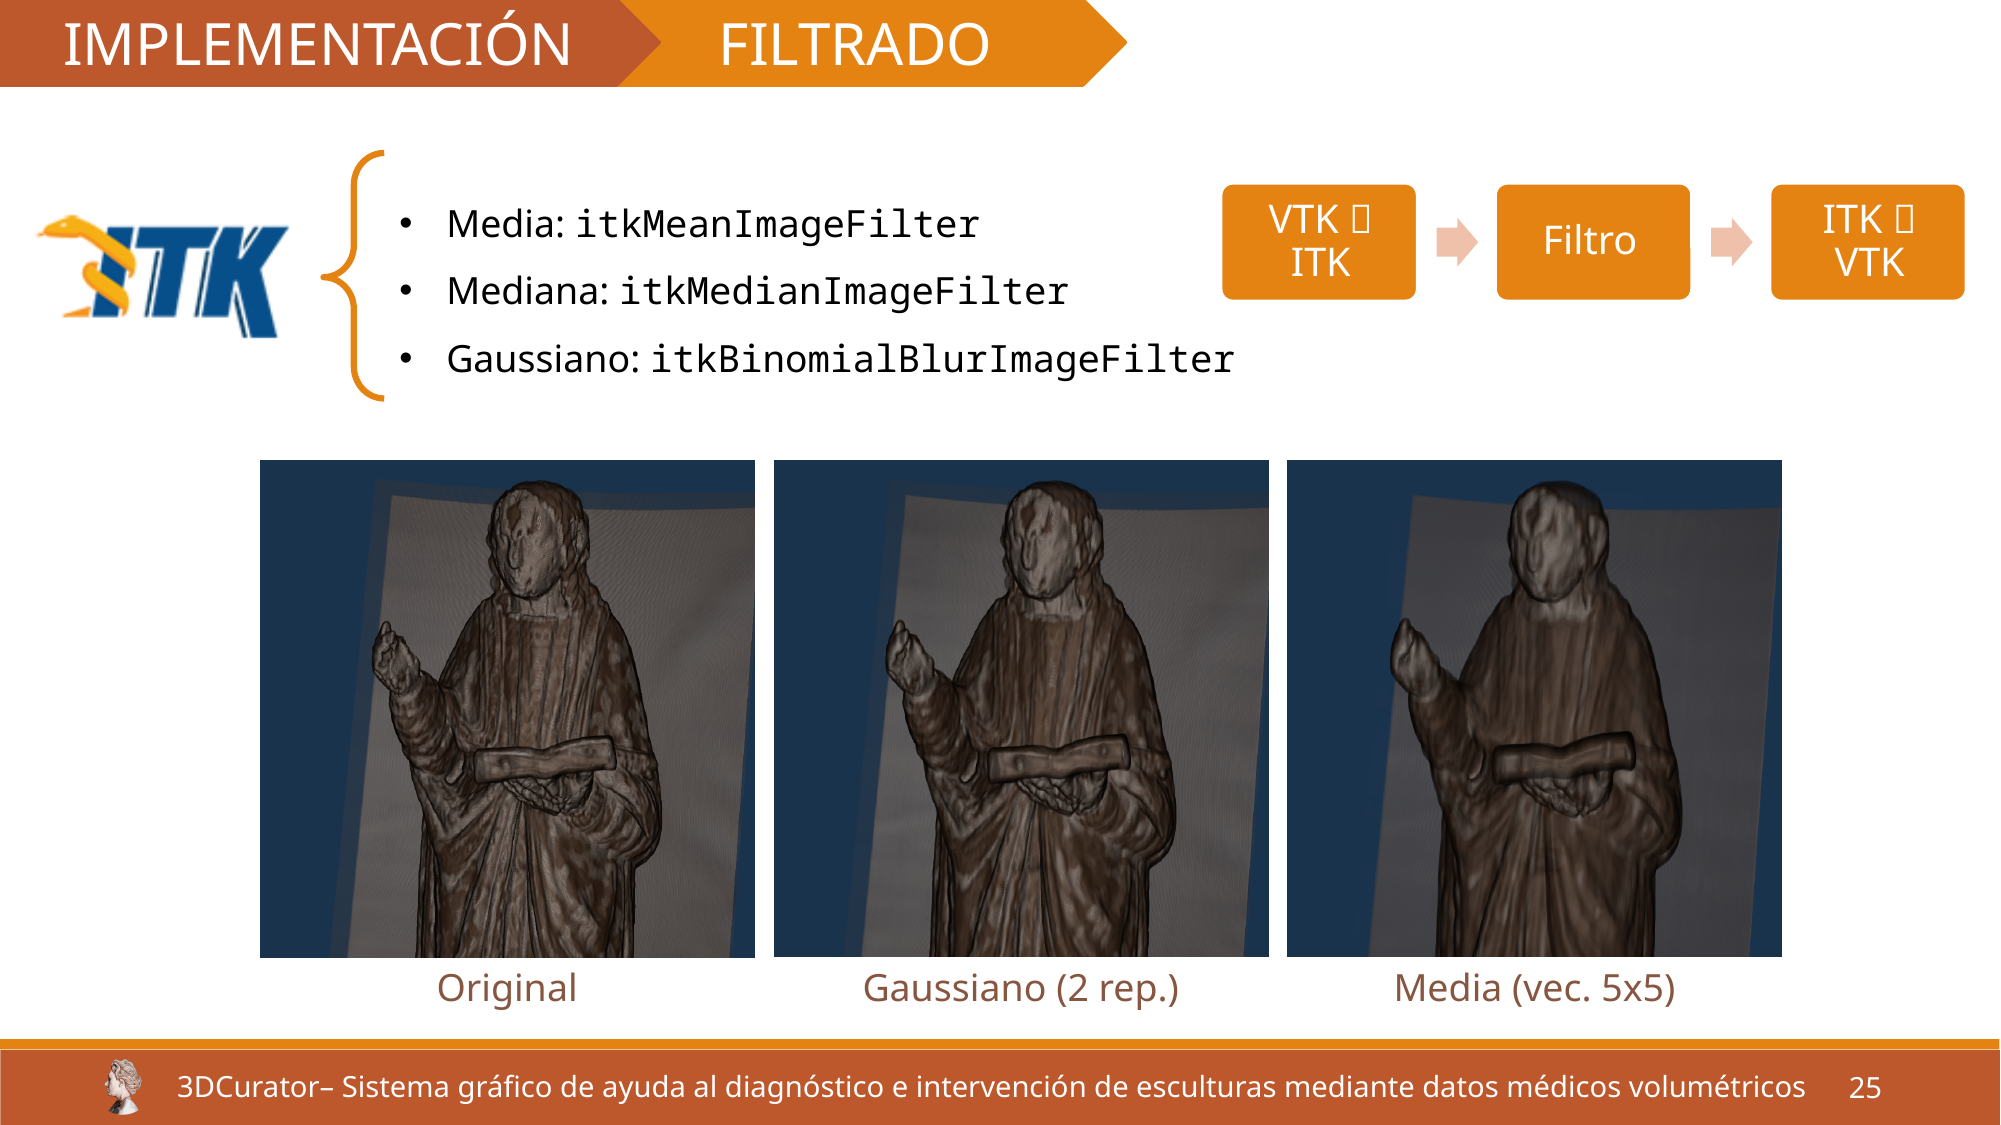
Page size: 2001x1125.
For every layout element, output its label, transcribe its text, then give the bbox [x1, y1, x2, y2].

text_box Media (vec. 5x5) [1287, 963, 1782, 1017]
text_box Gaussiano (2 rep.) [773, 963, 1269, 1017]
picture [94, 1059, 151, 1115]
text_box IMPLEMENTACIÓN [0, 0, 661, 87]
text_box Media: itkMeanImageFilter Mediana: itkMedianImageFilter Gaussiano: itkBinomialBlurImageFilter [384, 169, 1250, 387]
text_box Original [260, 965, 755, 1017]
picture [1287, 459, 1783, 958]
text_box FILTRADO [619, 0, 1128, 87]
text_box [322, 151, 385, 400]
text_box 25 [1681, 1059, 1898, 1120]
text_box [1219, 154, 1968, 331]
picture [773, 459, 1269, 958]
text_box 3DCurator– Sistema gráfico de ayuda al diagnóstico e intervención de esculturas mediante datos médicos volumétricos [162, 1061, 1839, 1111]
picture [30, 208, 295, 343]
picture [259, 459, 755, 958]
